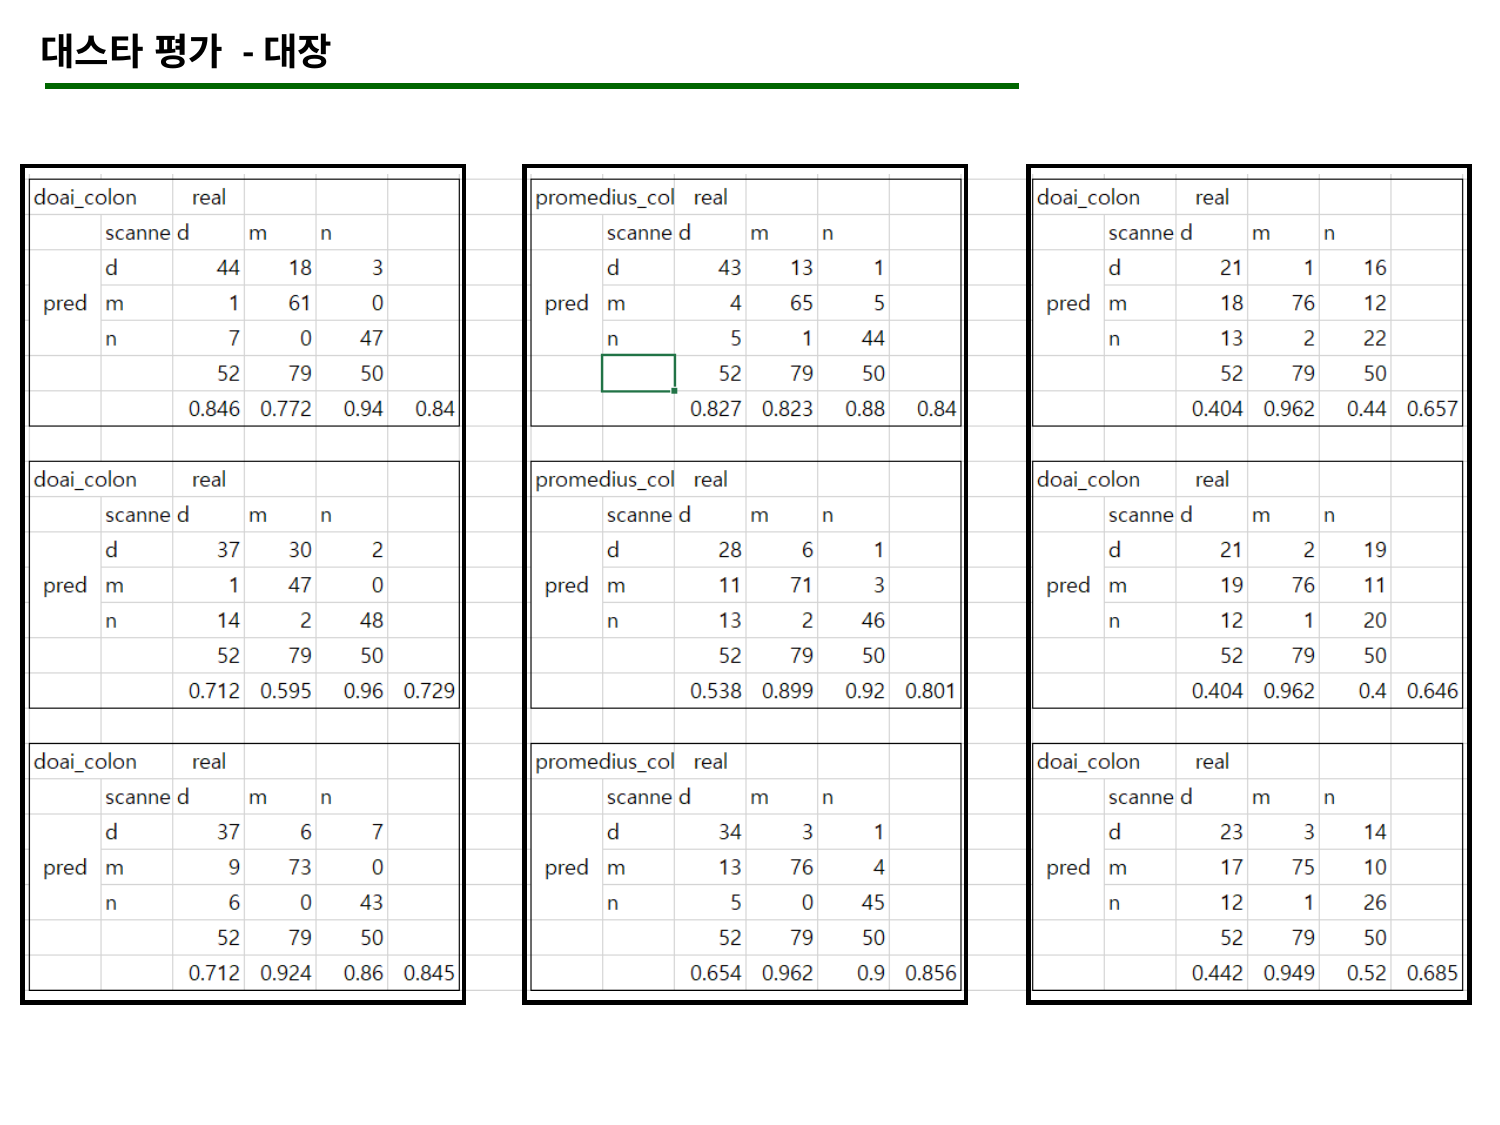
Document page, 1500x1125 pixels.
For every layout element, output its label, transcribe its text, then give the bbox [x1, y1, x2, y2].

text_box [524, 165, 967, 174]
text_box [1027, 165, 1471, 1003]
picture [23, 174, 1468, 991]
text_box [524, 991, 967, 1003]
text_box 대스타 평가 -대장 [25, 20, 910, 81]
text_box [22, 165, 465, 1003]
